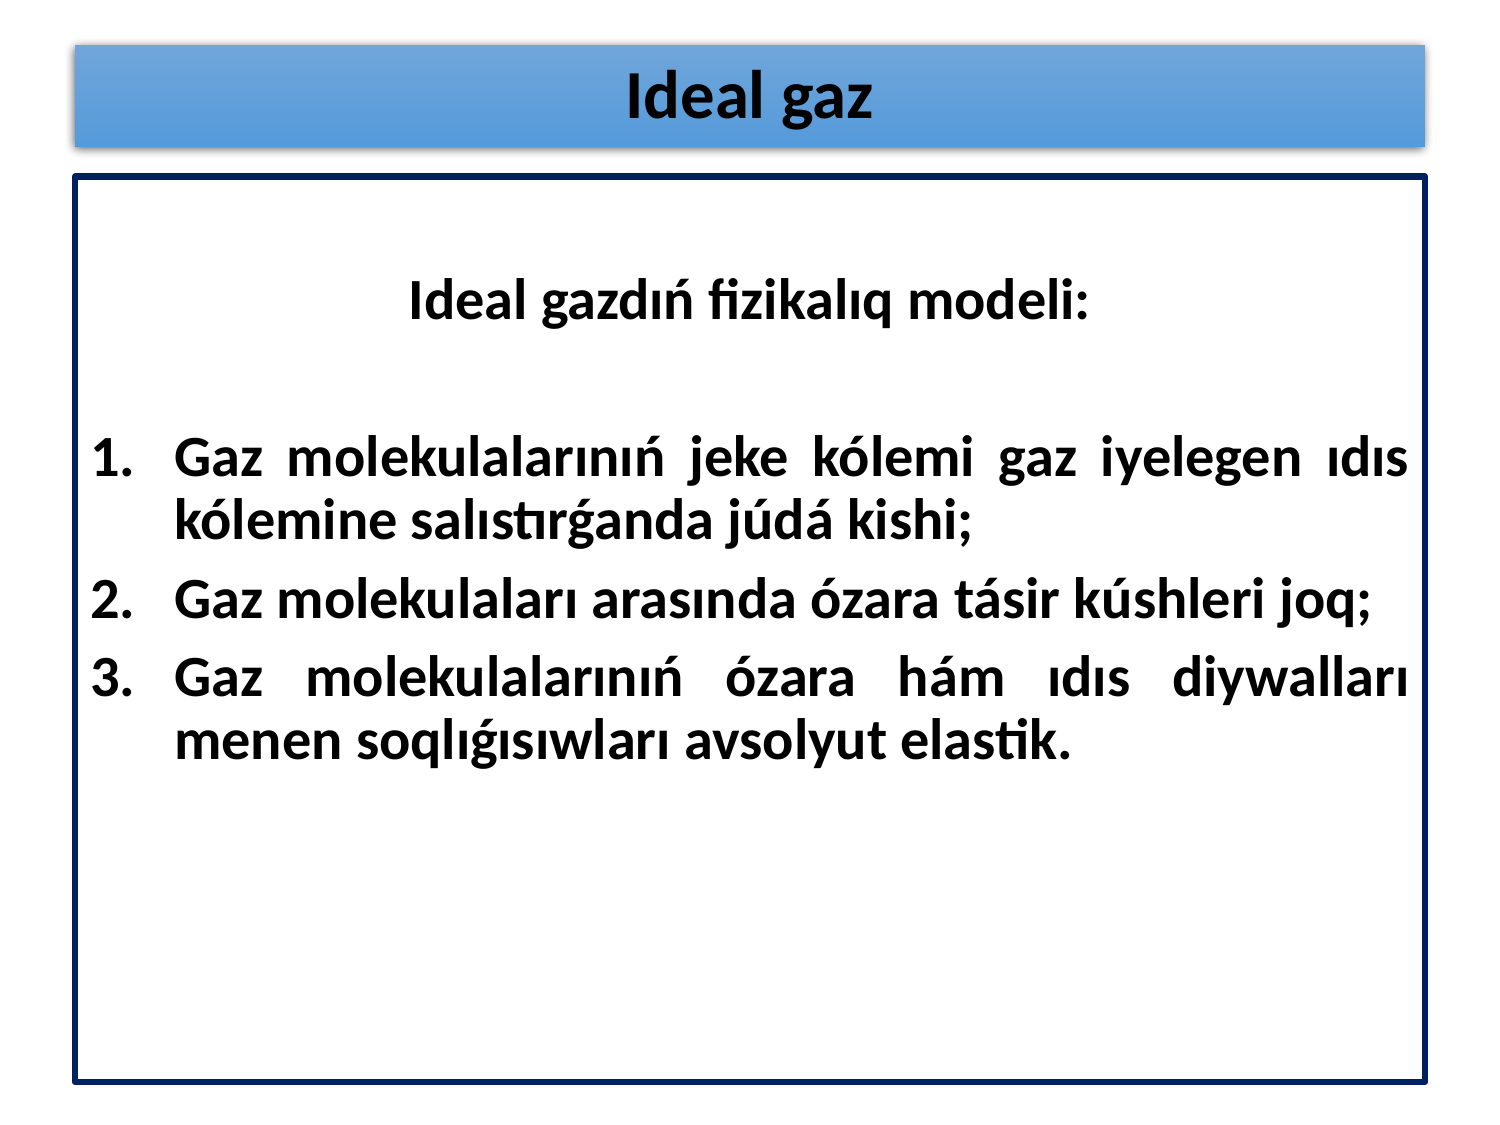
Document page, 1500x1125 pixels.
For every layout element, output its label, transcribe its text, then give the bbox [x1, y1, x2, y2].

title Ideal gaz [75, 45, 1425, 147]
list Ideal gazdıń fizikalıq modeli: Gaz molekulalarınıń jeke kólemi gaz iyelegen ıdıs kólemine salıstırǵanda júdá kishi; Gaz molekulaları arasında ózara tásir kúshleri joq; Gaz molekulalarınıń ózara hám ıdıs diywalları menen soqlıǵısıwları avsolyut elastik. [75, 176, 1425, 1083]
